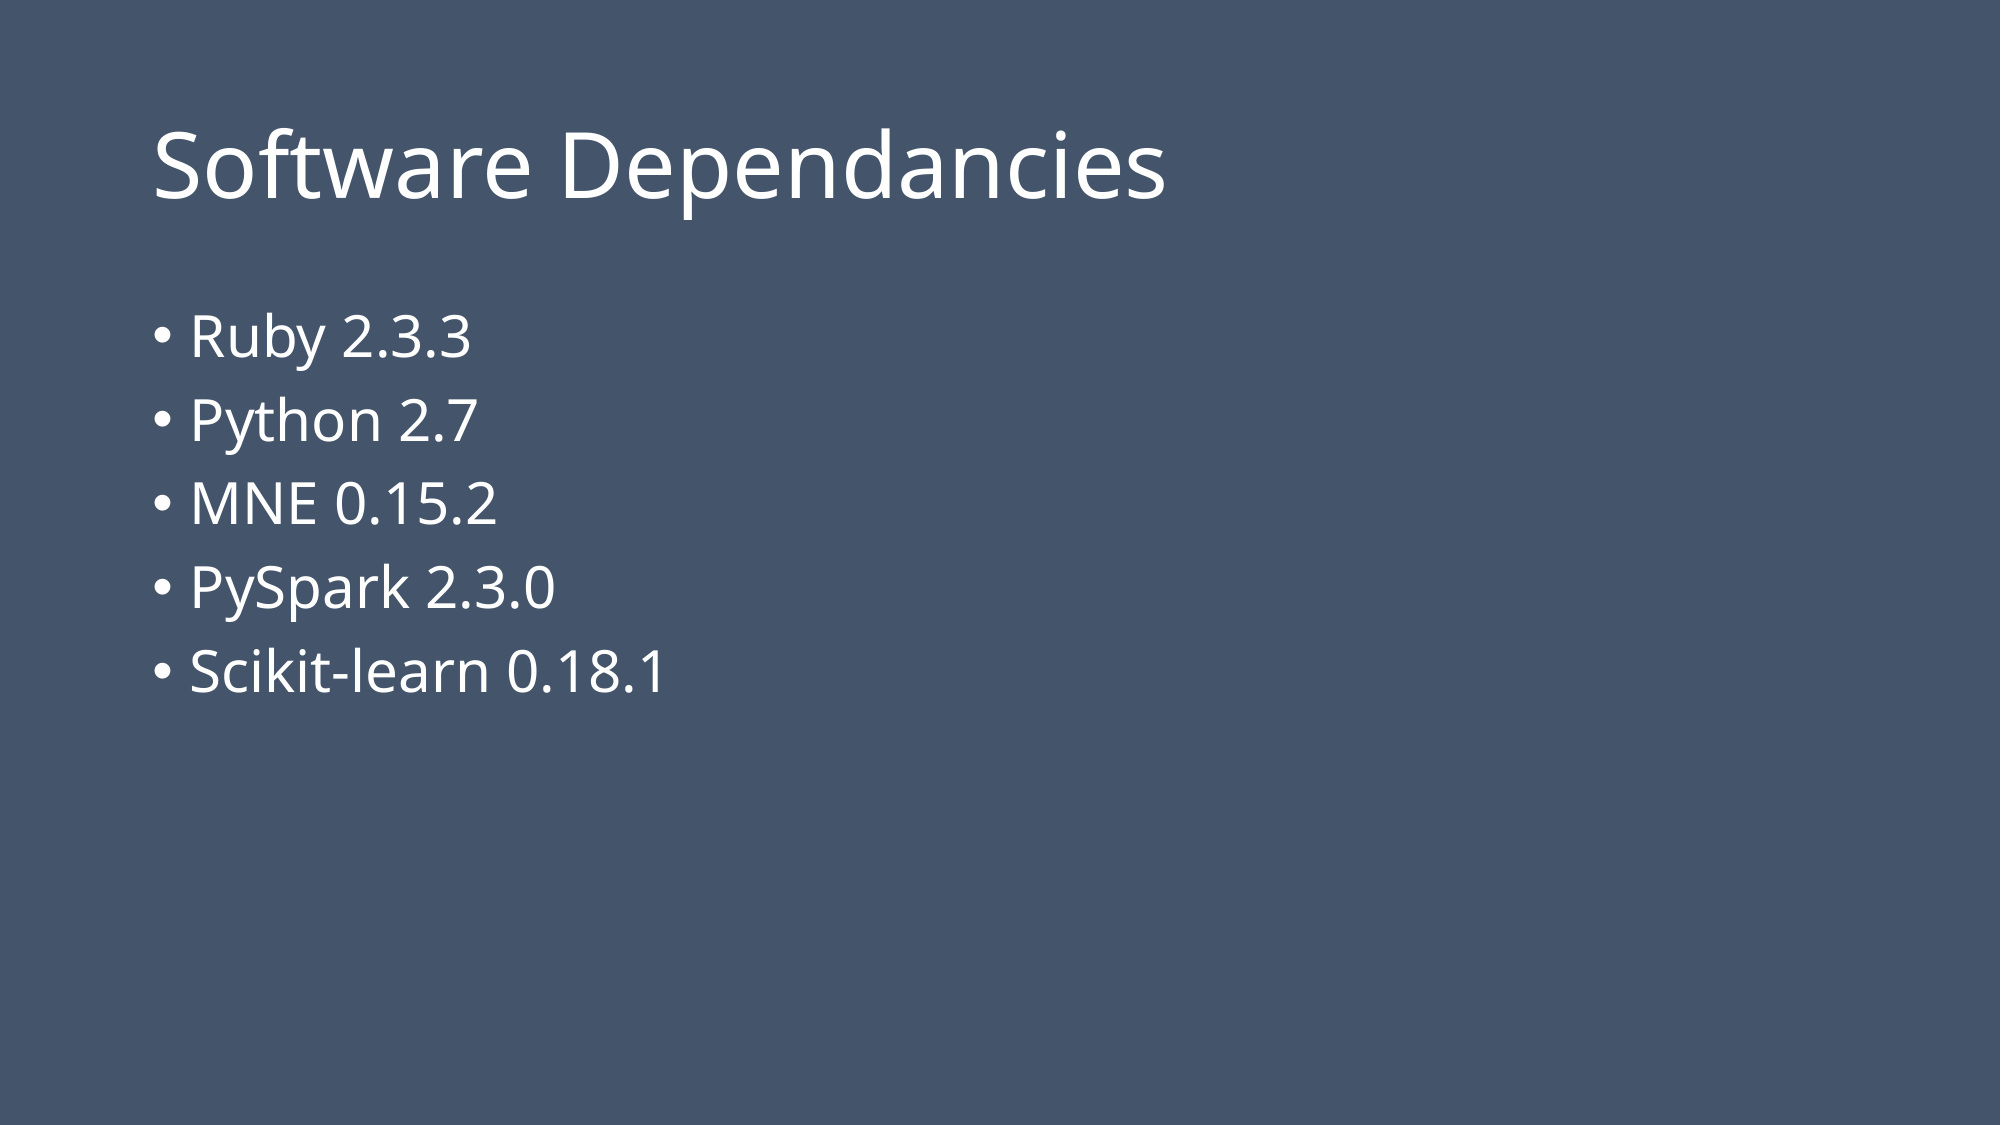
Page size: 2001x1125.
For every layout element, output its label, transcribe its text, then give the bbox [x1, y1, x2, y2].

title Software Dependancies [137, 59, 1863, 278]
list Ruby 2.3.3 Python 2.7 MNE 0.15.2 PySpark 2.3.0 Scikit-learn 0.18.1 [137, 299, 1863, 1014]
